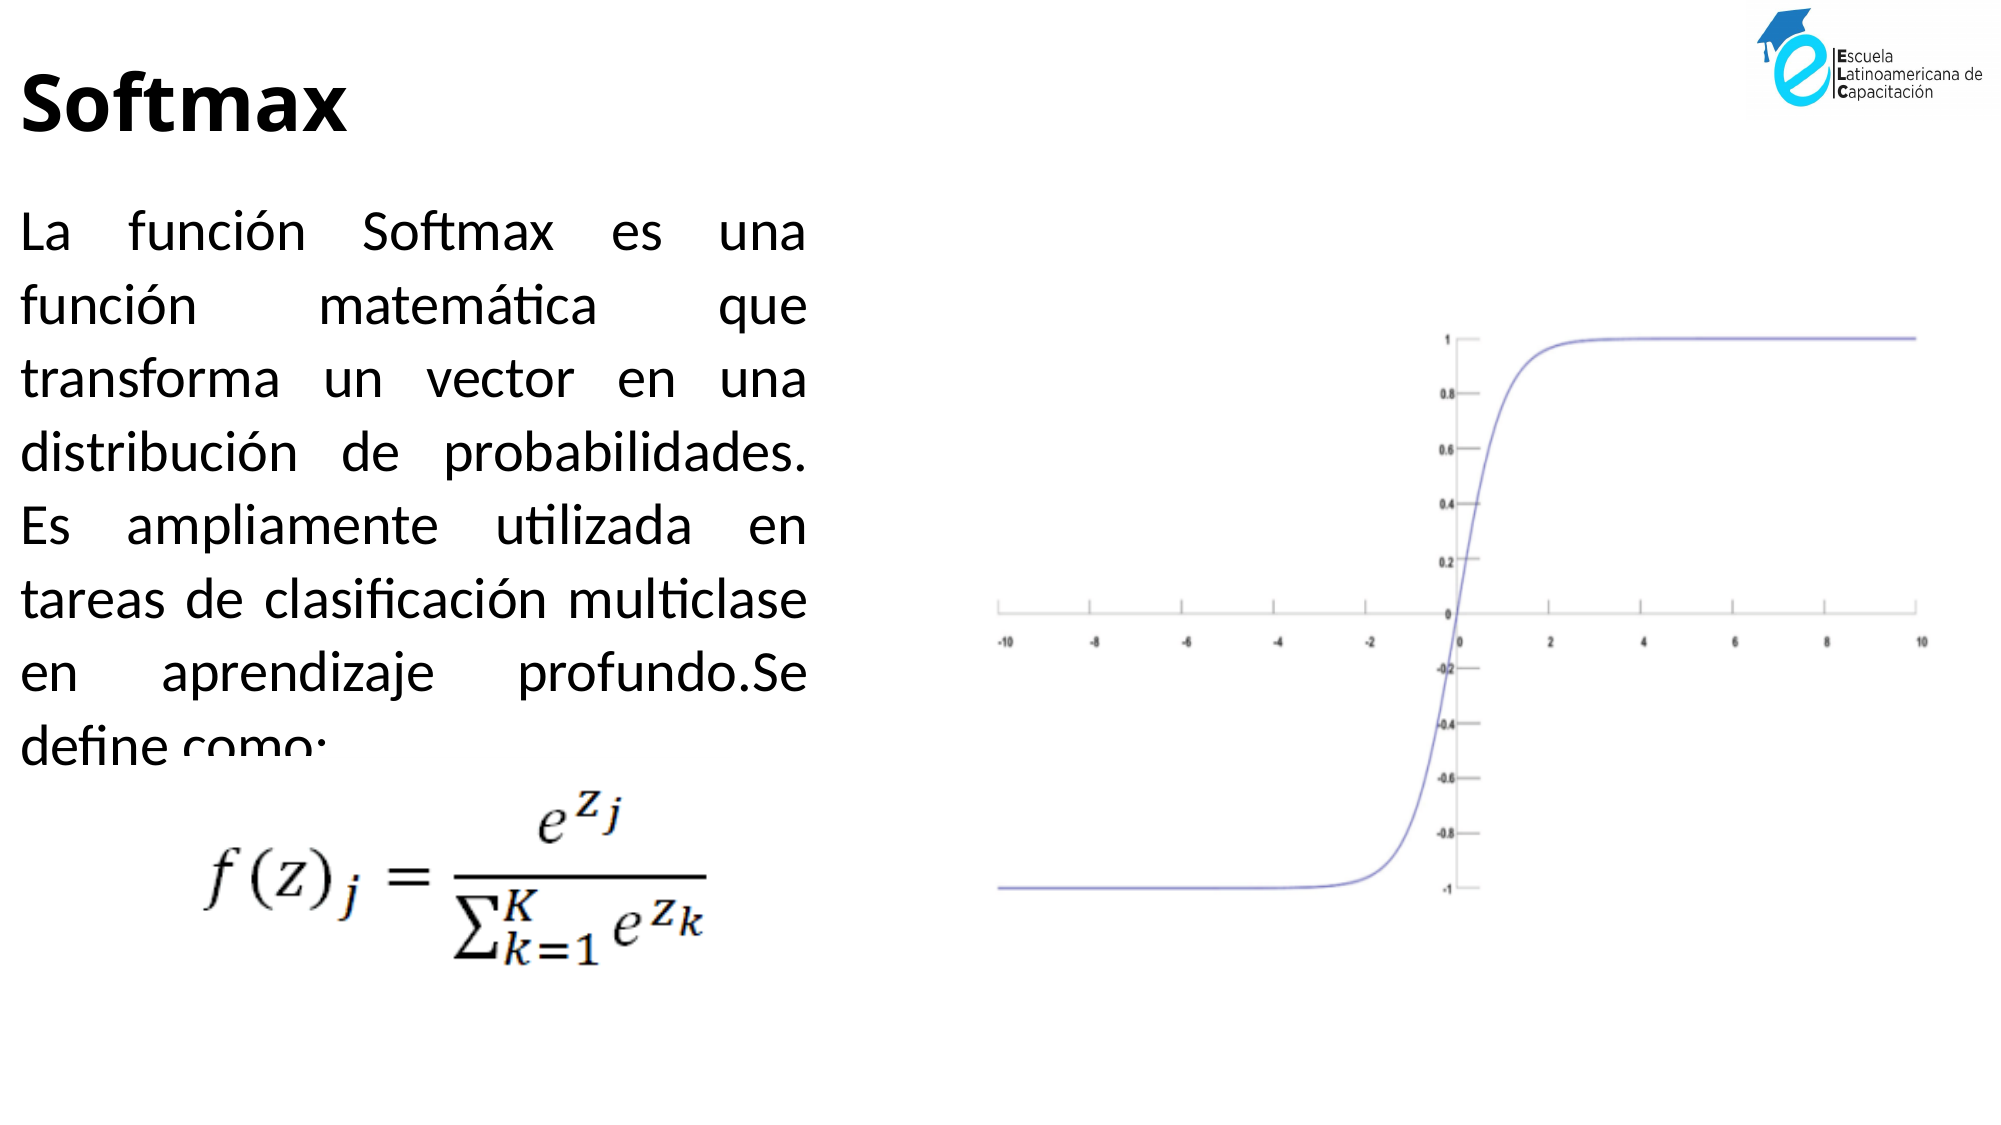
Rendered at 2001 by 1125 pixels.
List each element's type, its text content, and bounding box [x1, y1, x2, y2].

title Softmax [0, 43, 1228, 170]
picture [958, 222, 1963, 986]
picture [177, 756, 732, 1022]
picture [1746, 0, 2000, 121]
list La función Softmax es una función matemática que transforma un vector en una distribución de probabilidades. Es ampliamente utilizada en tareas de clasificación multiclase en aprendizaje profundo.Se define como: [0, 169, 829, 781]
